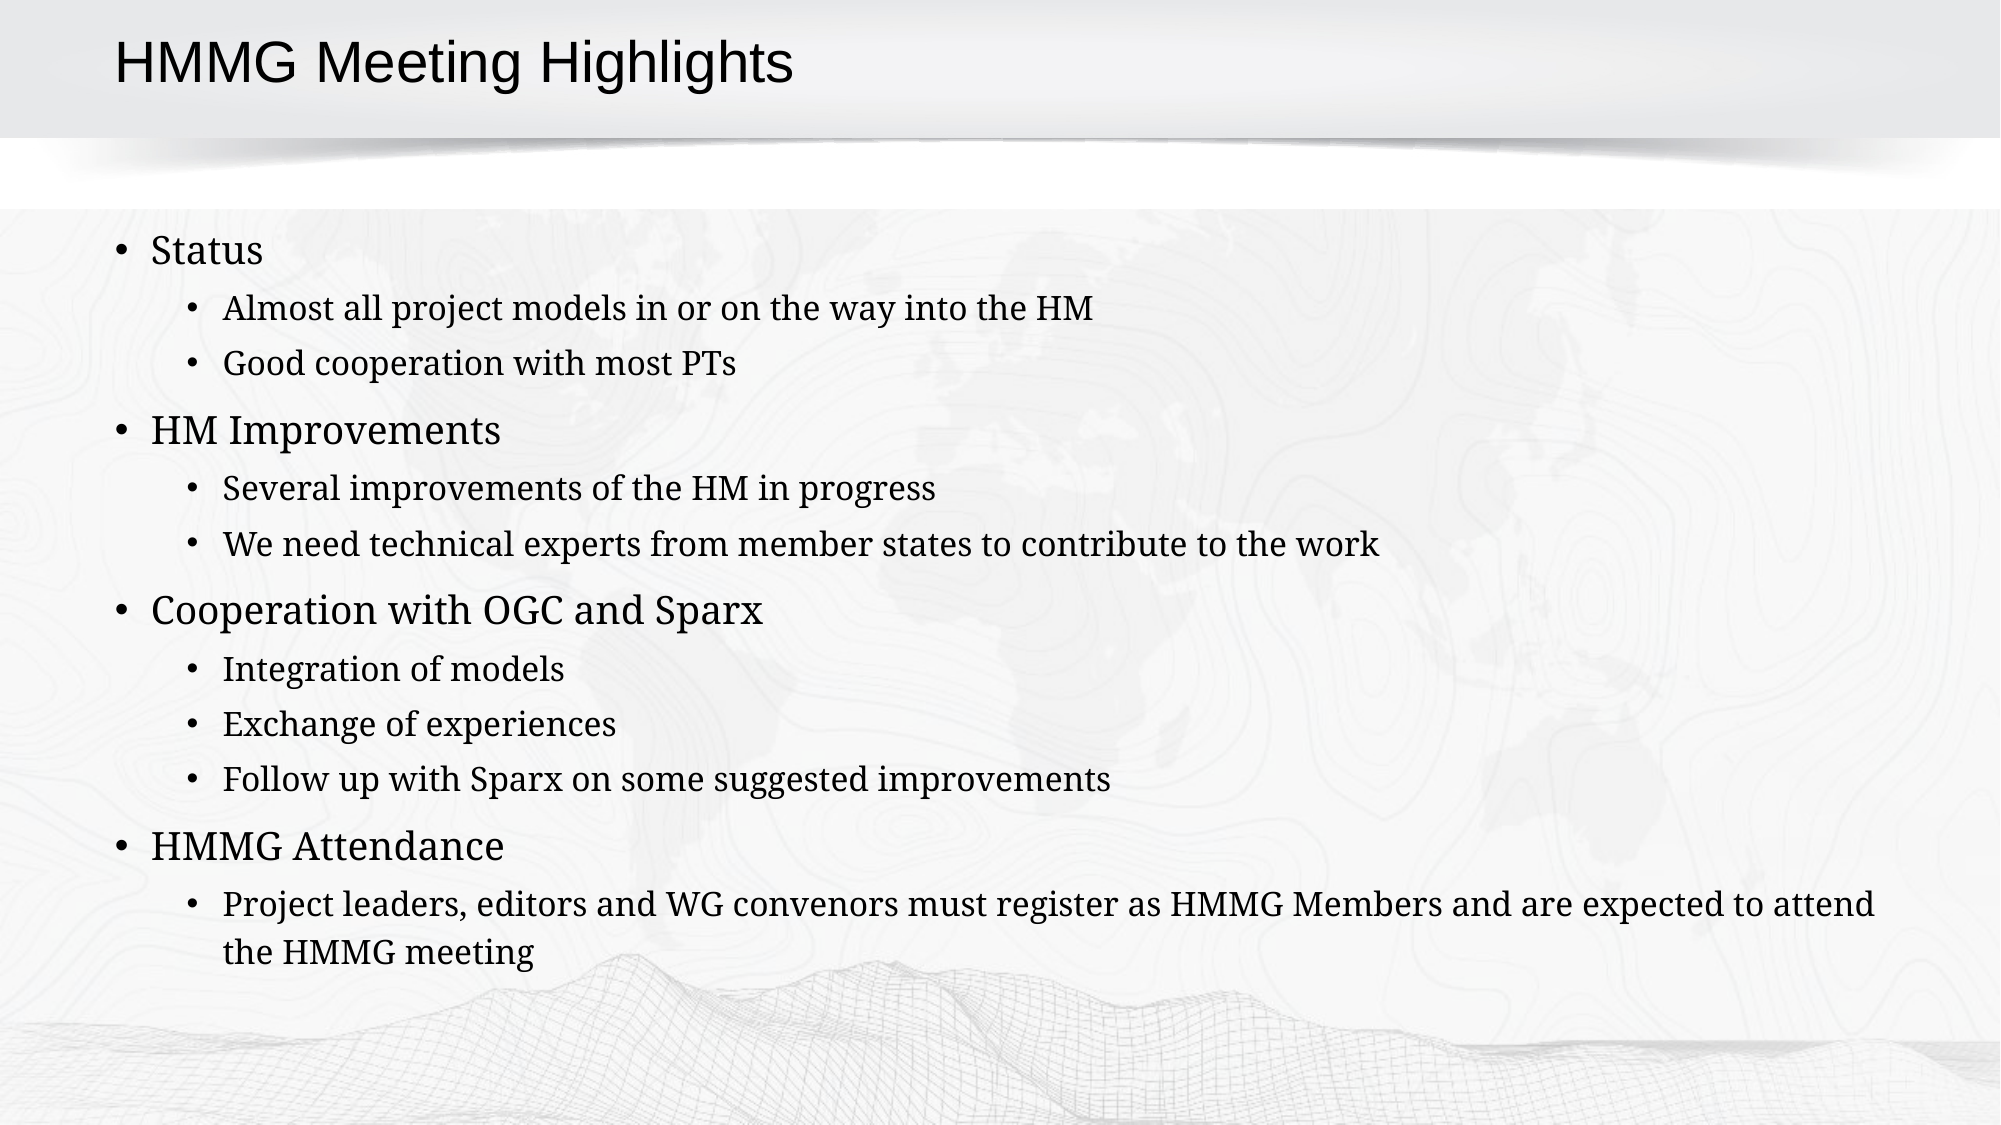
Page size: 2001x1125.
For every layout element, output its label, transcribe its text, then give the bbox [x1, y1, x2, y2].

title HMMG Meeting Highlights [99, 1, 1900, 125]
picture [0, 0, 2001, 209]
list Status Almost all project models in or on the way into the HM Good cooperation with most PTs HM Improvements Several improvements of the HM in progress We need technical experts from member states to contribute to the work Cooperation with OGC and Sparx Integration of models Exchange of experiences Follow up with Sparx on some suggested improvements HMMG Attendance Project leaders, editors and WG convenors must register as HMMG Members and are expected to attend the HMMG meeting [99, 208, 1900, 982]
